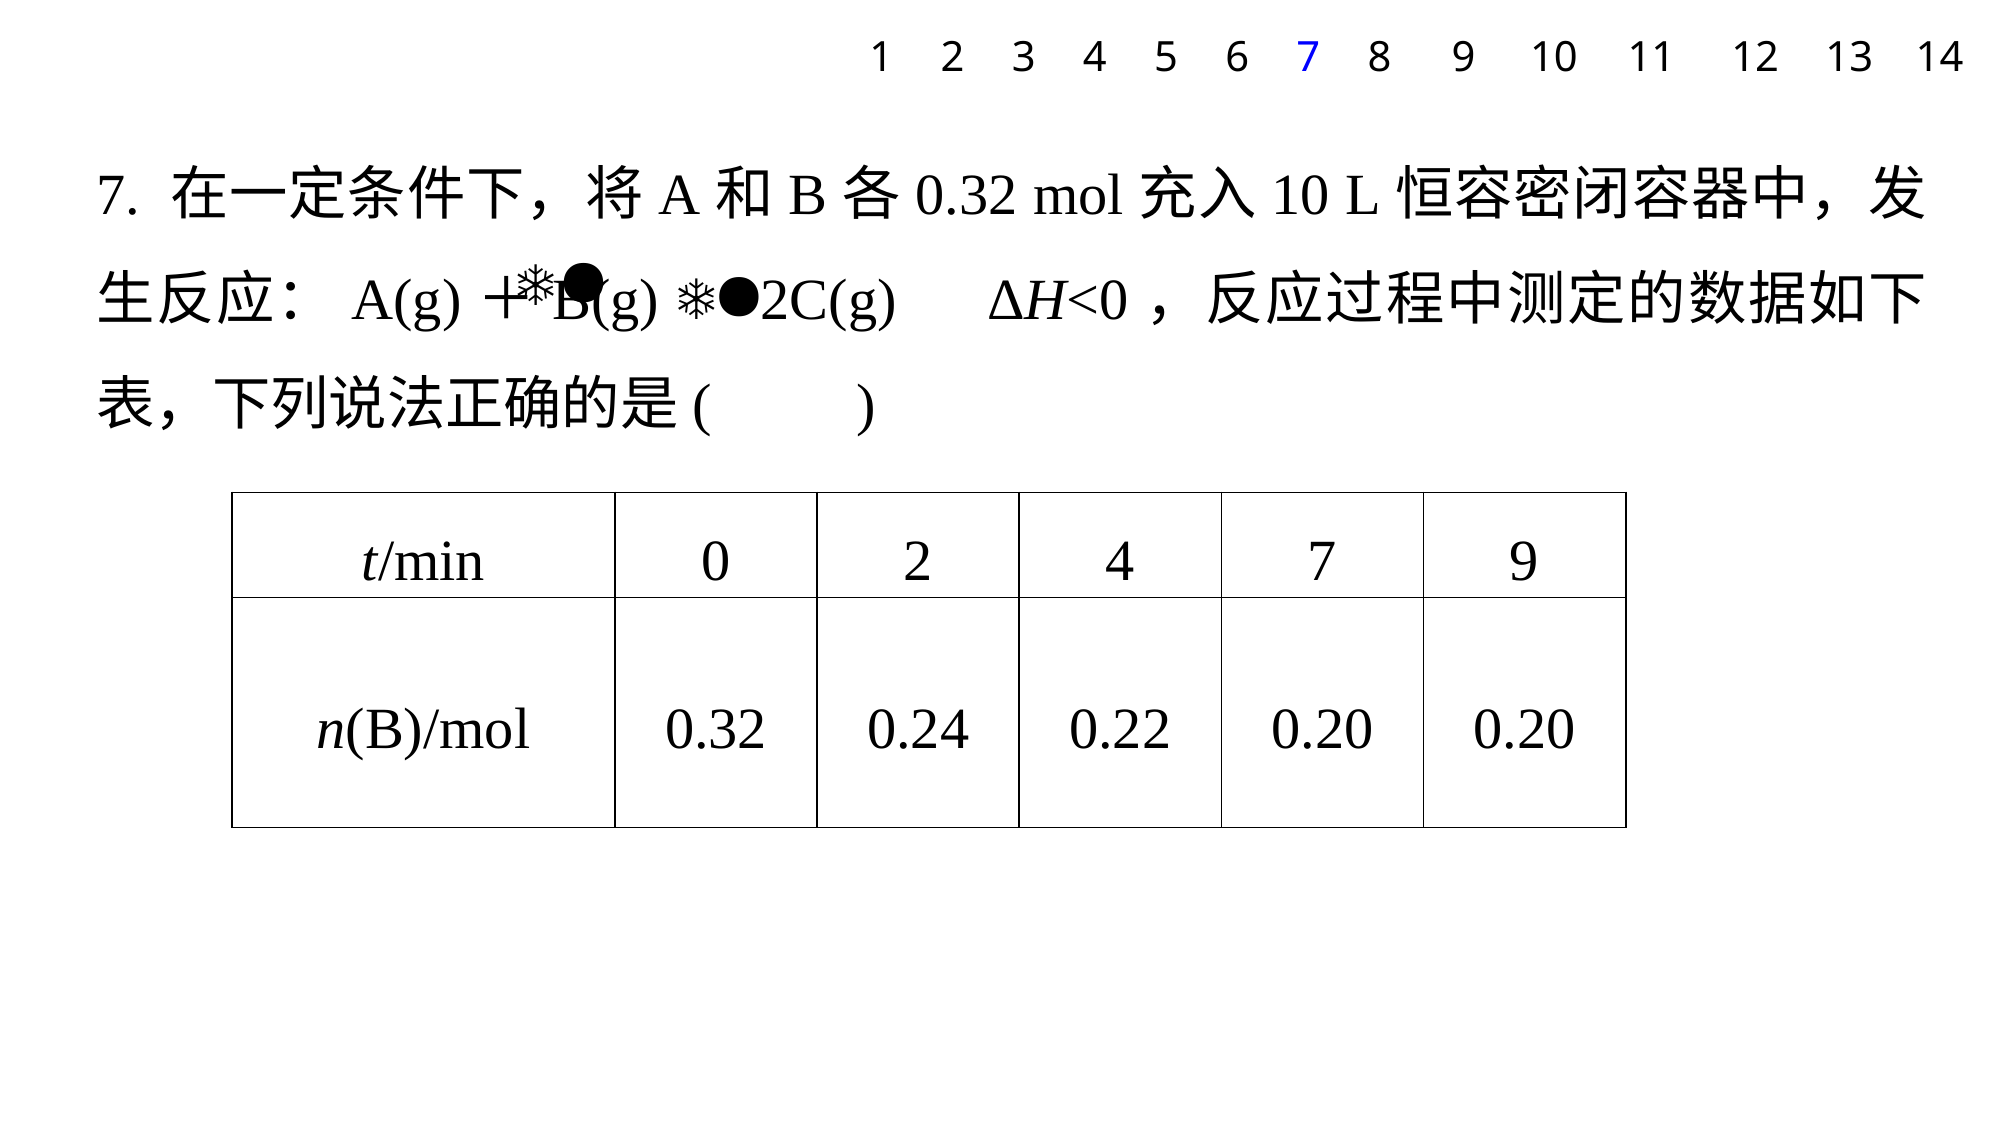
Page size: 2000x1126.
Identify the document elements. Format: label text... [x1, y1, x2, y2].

text_box 7. 在一定条件下，将A和B各0.32 mol充入10 L恒容密闭容器中，发生反应：A(g)＋B(g) 2C(g) ΔH<0，反应过程中测定的数据如下表，下列说法正确的是( ) [81, 113, 1943, 444]
table_cell 0.22 [1020, 598, 1221, 827]
text_box 2 [925, 7, 985, 102]
table_cell 0.20 [1222, 598, 1423, 827]
table_cell 0.32 [616, 598, 816, 827]
text_box 11 [1610, 7, 1696, 102]
text_box 14 [1905, 7, 1984, 102]
text_box 13 [1811, 7, 1894, 102]
text_box 1 [854, 7, 914, 102]
text_box 10 [1507, 7, 1599, 102]
table_header t/min [233, 493, 614, 597]
table_header 9 [1424, 493, 1625, 597]
text_box 8 [1352, 7, 1412, 102]
text_box 6 [1210, 7, 1270, 102]
table_header 0 [616, 493, 816, 597]
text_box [515, 235, 689, 334]
table_header 4 [1020, 493, 1221, 597]
text_box 12 [1707, 7, 1800, 102]
table_cell 0.20 [1424, 598, 1625, 827]
text_box 3 [996, 7, 1056, 102]
table_header 2 [818, 493, 1018, 597]
table_header 7 [1222, 493, 1423, 597]
text_box 5 [1139, 7, 1199, 102]
text_box 7 [1281, 7, 1341, 102]
table_cell n(B)/mol [233, 598, 614, 827]
table_cell 0.24 [818, 598, 1018, 827]
text_box 4 [1067, 7, 1127, 102]
text_box 9 [1423, 7, 1496, 102]
